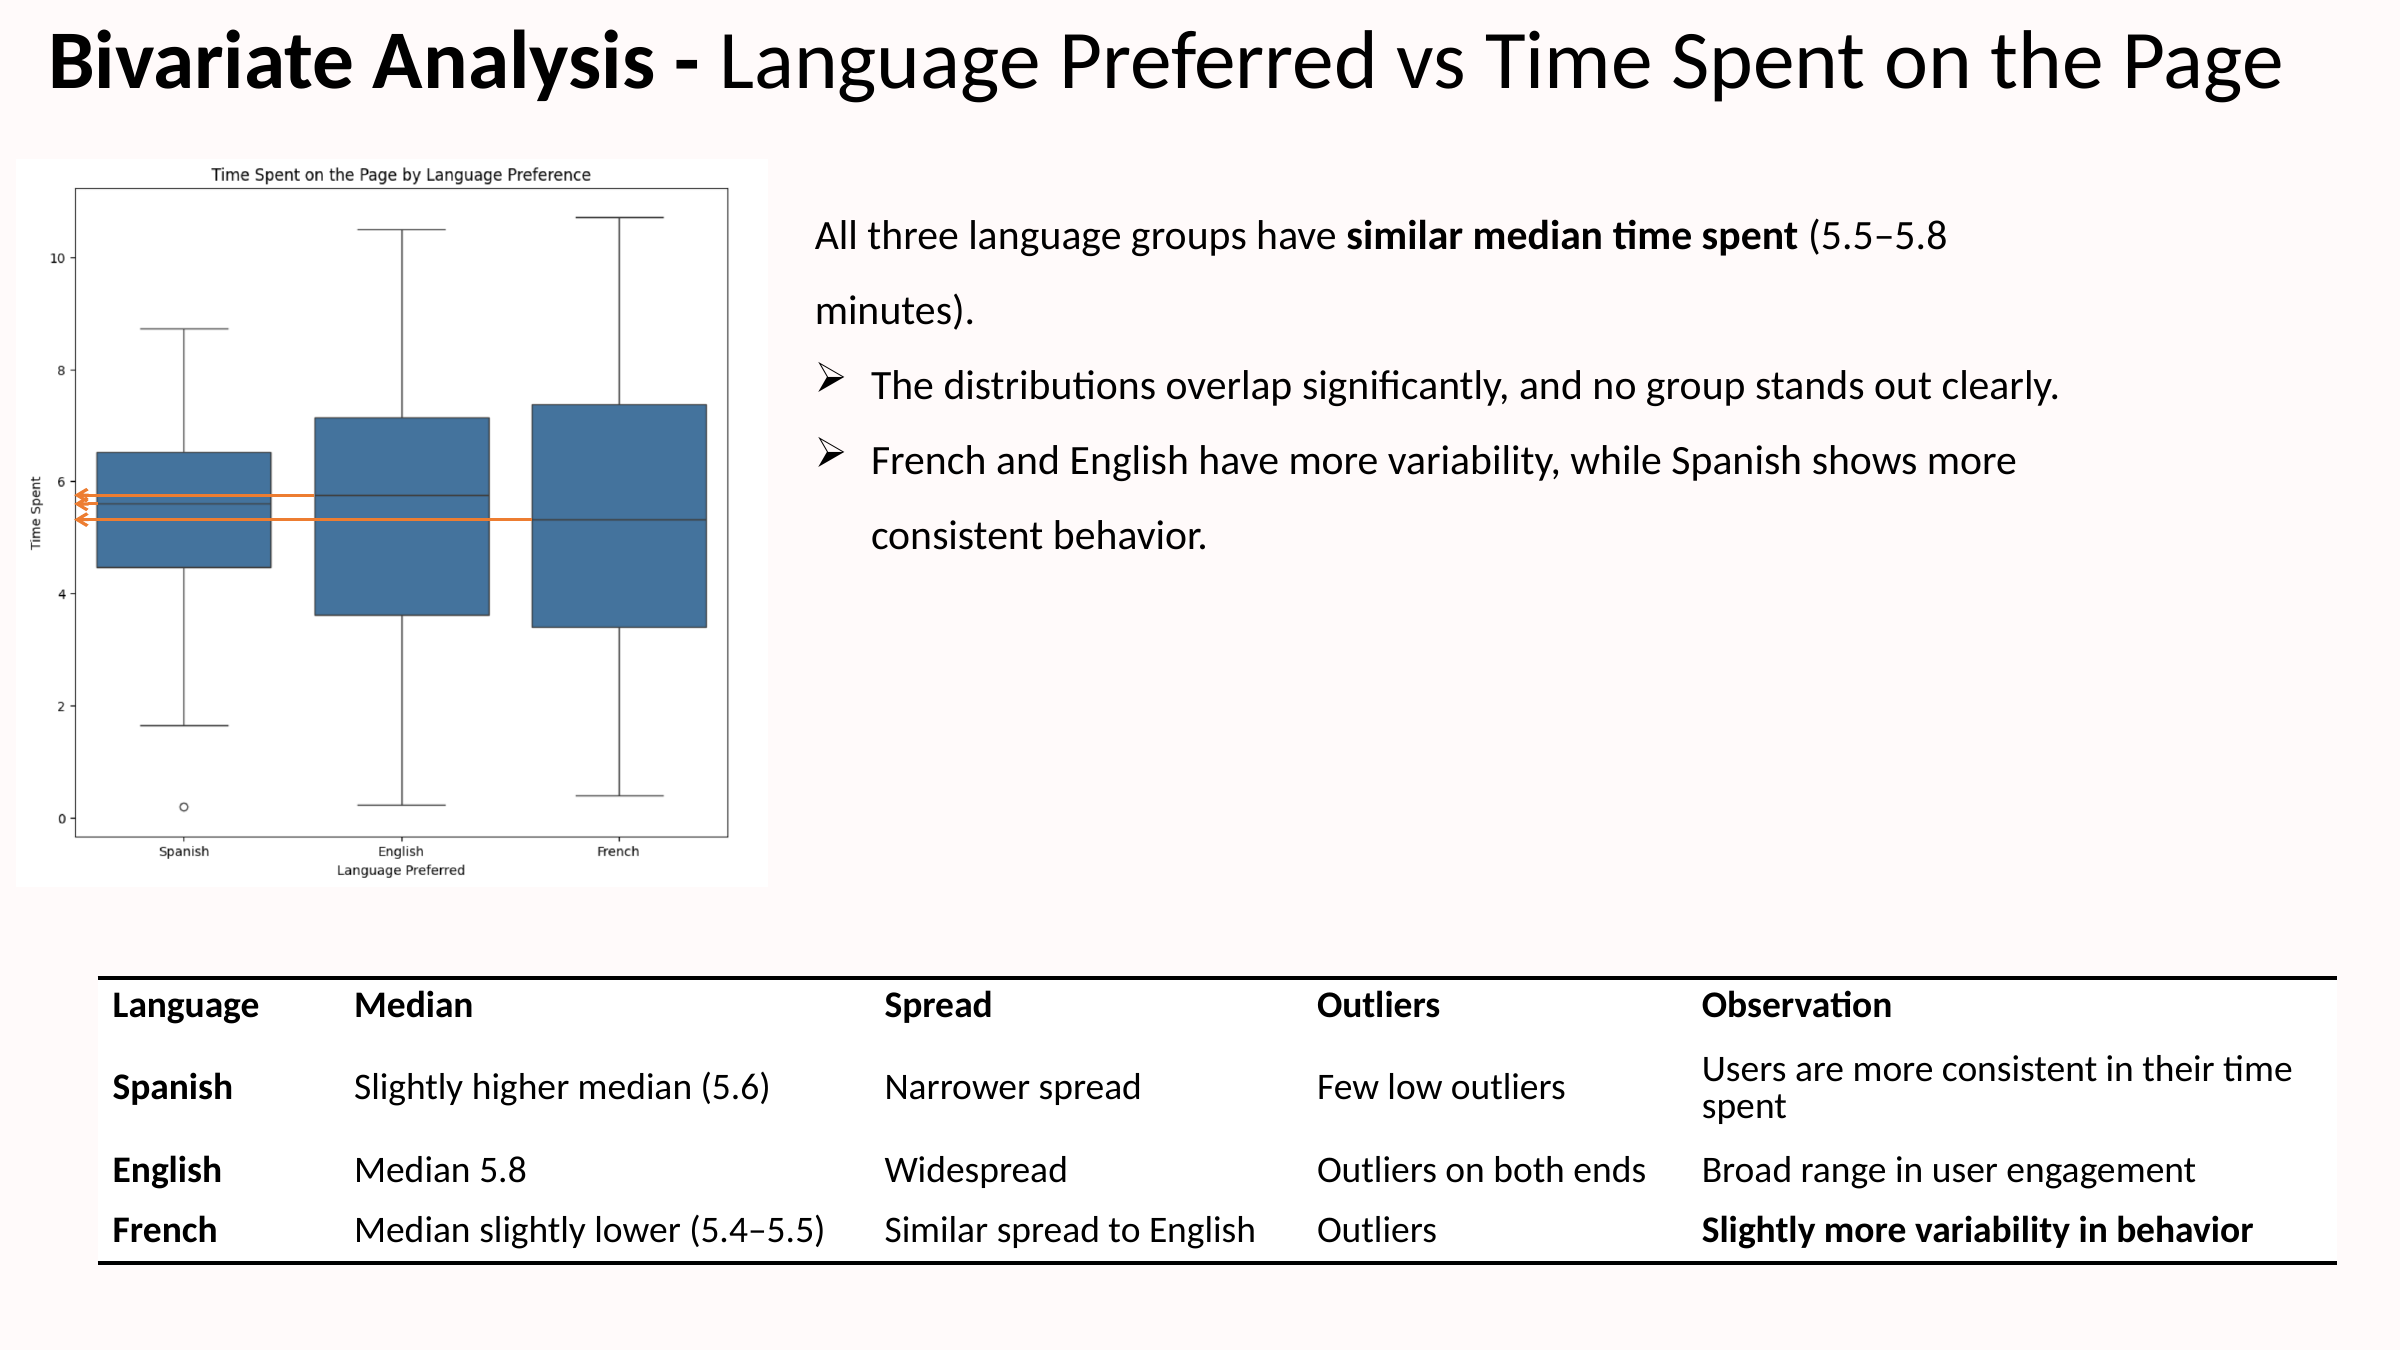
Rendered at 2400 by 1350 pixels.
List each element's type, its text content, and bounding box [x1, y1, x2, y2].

text_box Bivariate Analysis - Language Preferred vs Time Spent on the Page [33, 0, 2400, 113]
table_cell Similar spread to English [870, 1203, 1302, 1261]
table_cell Median 5.8 [339, 1143, 870, 1203]
table_header Observation [1687, 980, 2337, 1038]
table_cell Widespread [870, 1143, 1302, 1203]
table_cell Users are more consistent in their time spent [1687, 1038, 2337, 1143]
text_box All three language groups have similar median time spent (5.5–5.8 minutes). The distributions overlap significantly, and no group stands out clearly. French and English have more variability, while Spanish shows more consistent behavior. [799, 175, 2081, 566]
table_header Outliers [1302, 980, 1687, 1038]
table_cell Median slightly lower (5.4–5.5) [339, 1203, 870, 1261]
table_cell Spanish [98, 1038, 339, 1143]
table_cell Slightly higher median (5.6) [339, 1038, 870, 1143]
table_cell Outliers on both ends [1302, 1143, 1687, 1203]
table_cell French [98, 1203, 339, 1261]
table_cell Outliers [1302, 1203, 1687, 1261]
table_header Median [339, 980, 870, 1038]
table_cell Broad range in user engagement [1687, 1143, 2337, 1203]
table_cell English [98, 1143, 339, 1203]
table_cell Few low outliers [1302, 1038, 1687, 1143]
picture [15, 159, 768, 887]
table_header Spread [870, 980, 1302, 1038]
table_header Language [98, 980, 339, 1038]
table_cell Slightly more variability in behavior [1687, 1203, 2337, 1261]
table_cell Narrower spread [870, 1038, 1302, 1143]
